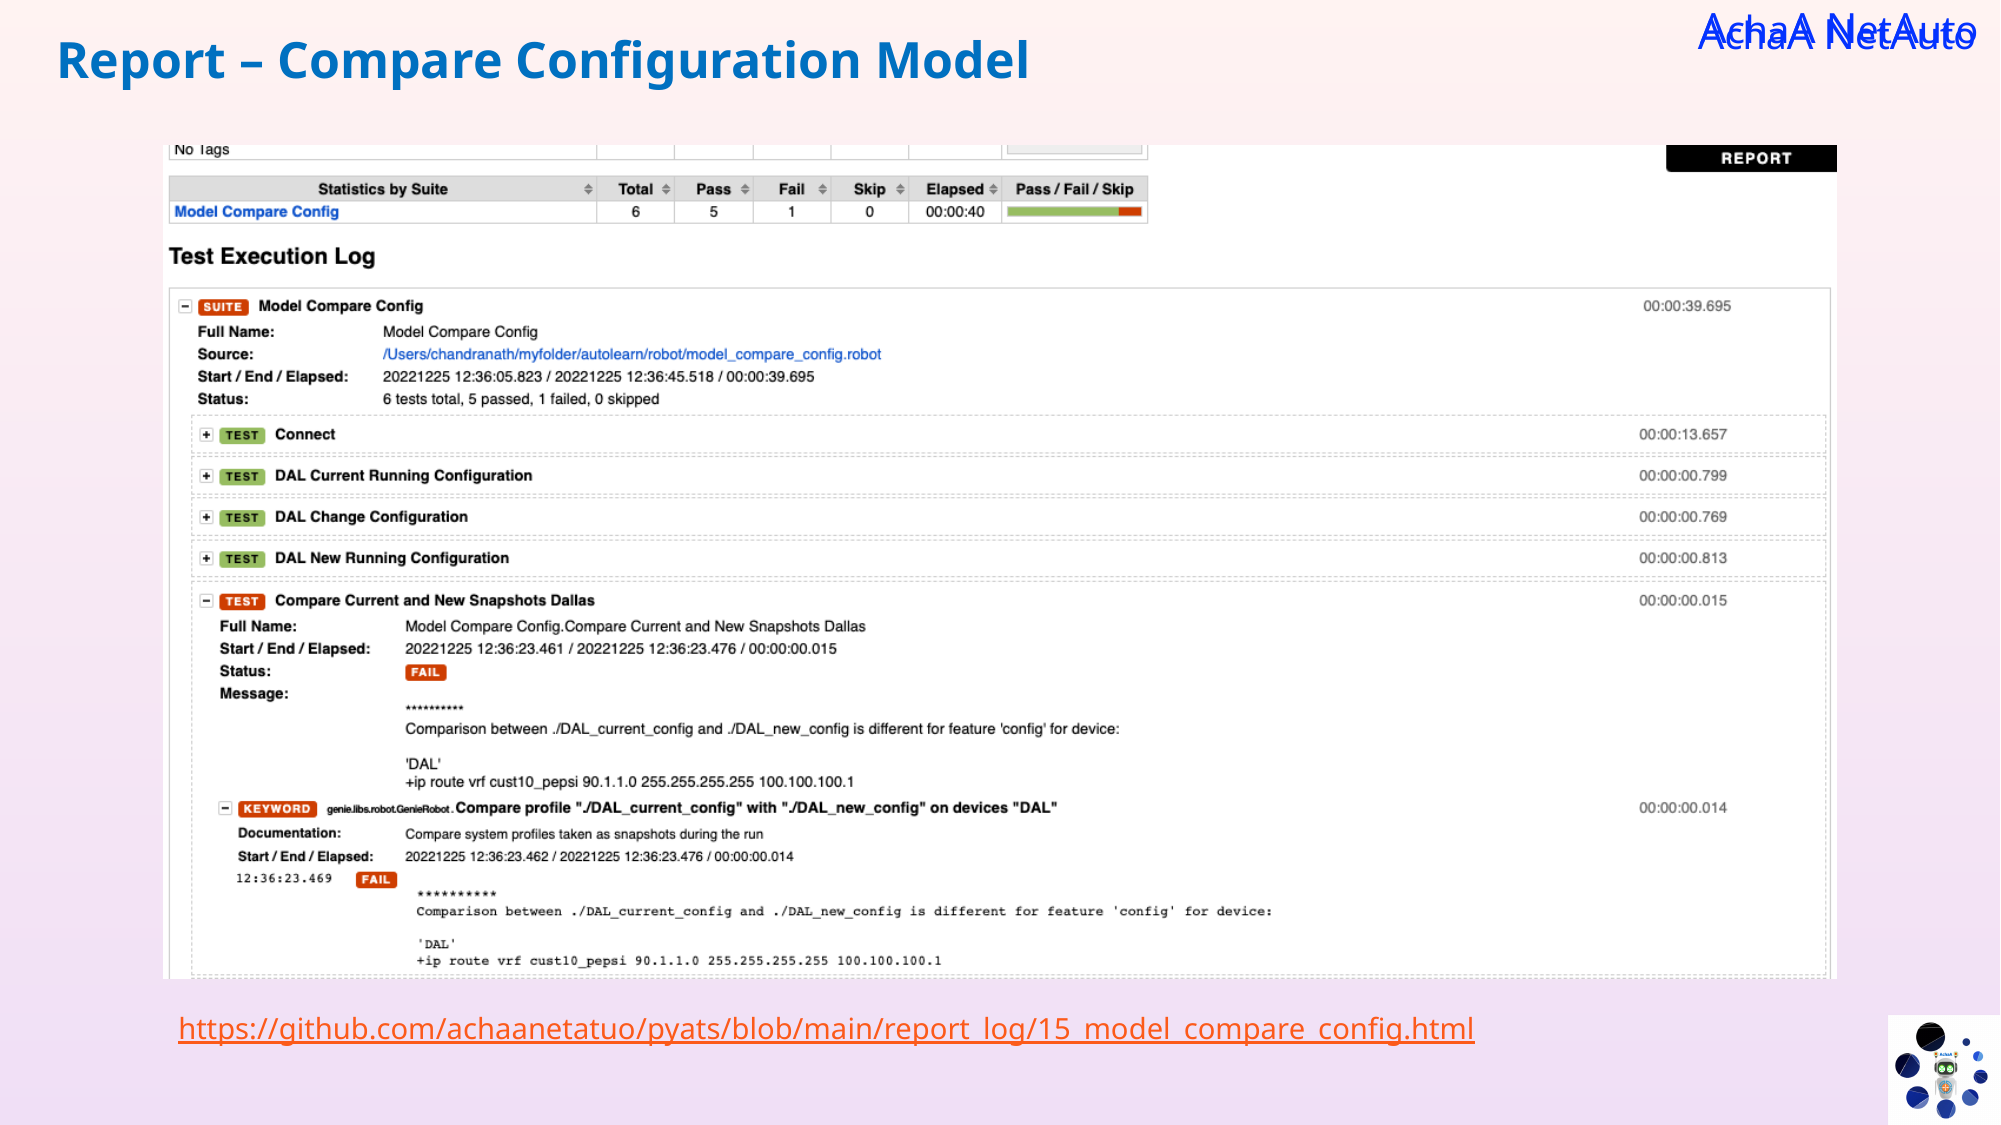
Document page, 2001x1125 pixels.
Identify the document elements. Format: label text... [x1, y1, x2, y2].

picture [163, 145, 1837, 980]
picture [1886, 1013, 2001, 1125]
text_box https://github.com/achaanetatuo/pyats/blob/main/report_log/15_model_compare_config.html [163, 1002, 1806, 1058]
text_box Report – Compare Configuration Model [42, 21, 1616, 96]
